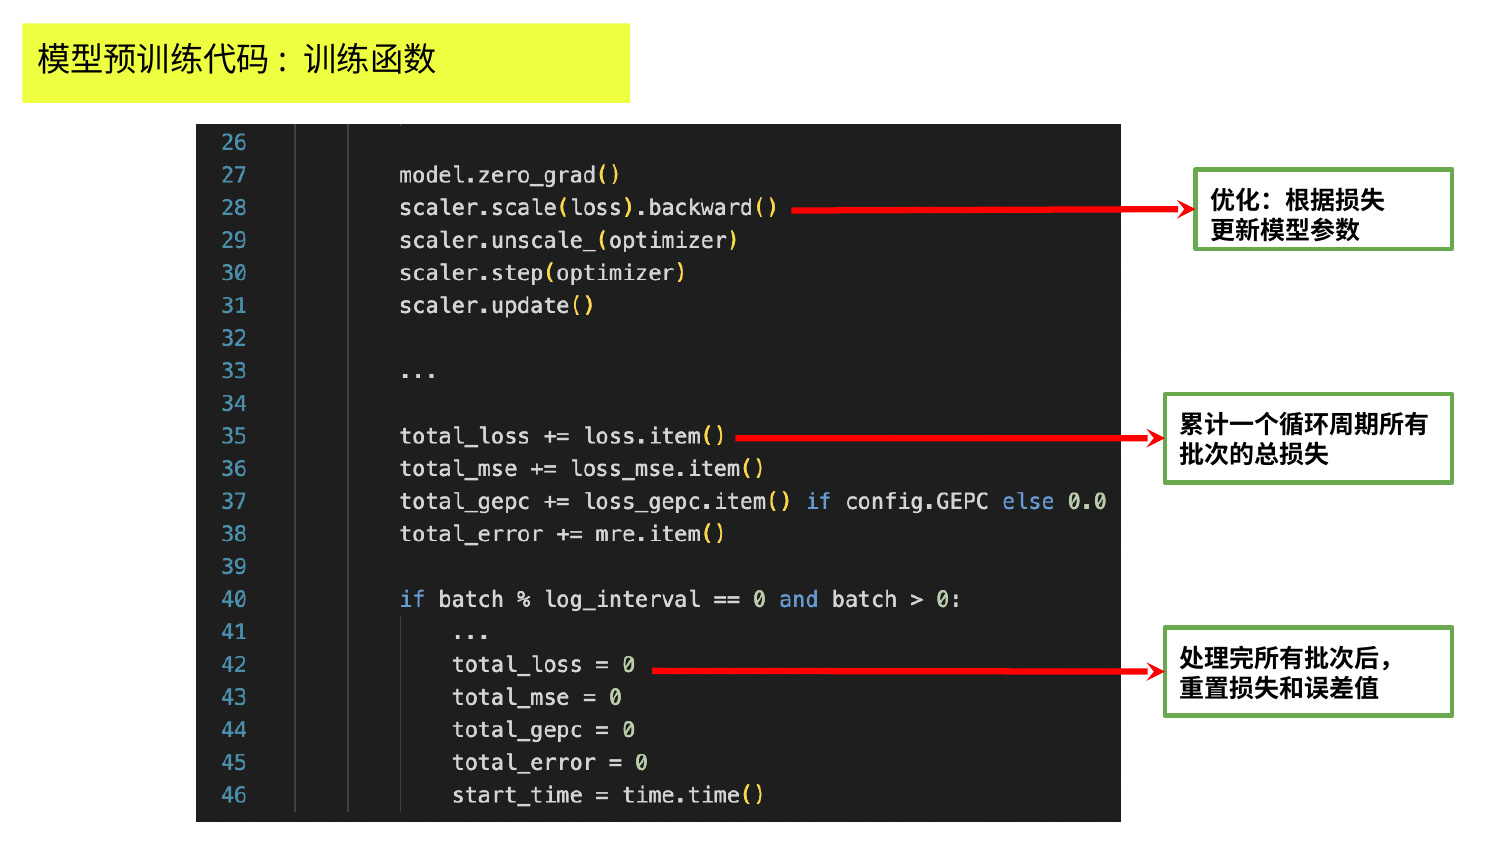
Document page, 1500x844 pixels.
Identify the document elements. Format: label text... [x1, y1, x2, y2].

text_box 累计一个循环周期所有批次的总损失 [1165, 393, 1452, 483]
text_box 优化：根据损失 更新模型参数 [1195, 169, 1453, 249]
picture [196, 124, 1121, 823]
text_box 处理完所有批次后， 重置损失和误差值 [1165, 627, 1452, 716]
title 模型预训练代码: 训练函数 [22, 23, 631, 103]
